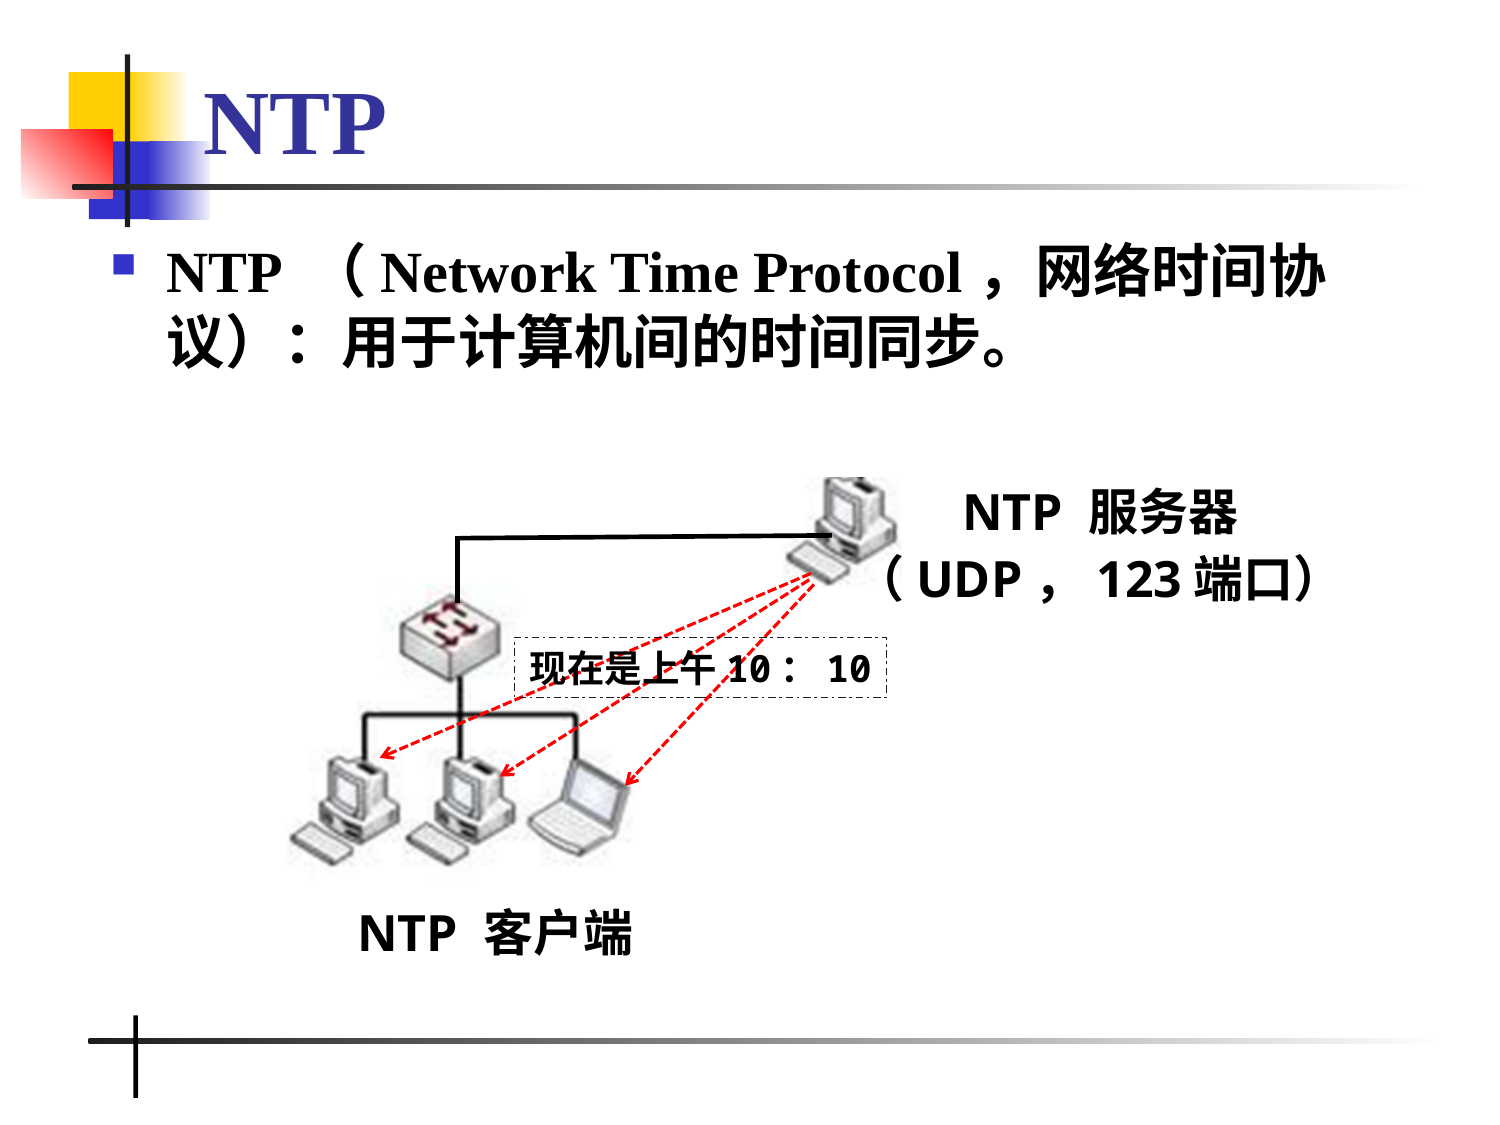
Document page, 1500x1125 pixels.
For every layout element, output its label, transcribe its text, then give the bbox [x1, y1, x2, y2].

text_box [624, 584, 815, 787]
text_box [499, 579, 810, 777]
text_box NTP 服务器 [947, 473, 1253, 540]
list NTP （Network Time Protocol，网络时间协议）：用于计算机间的时间同步。 [95, 225, 1371, 1002]
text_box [283, 476, 902, 885]
text_box （UDP，123端口） [906, 540, 1359, 616]
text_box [379, 573, 812, 758]
title NTP [188, 23, 1468, 181]
text_box NTP 客户端 [342, 893, 649, 969]
